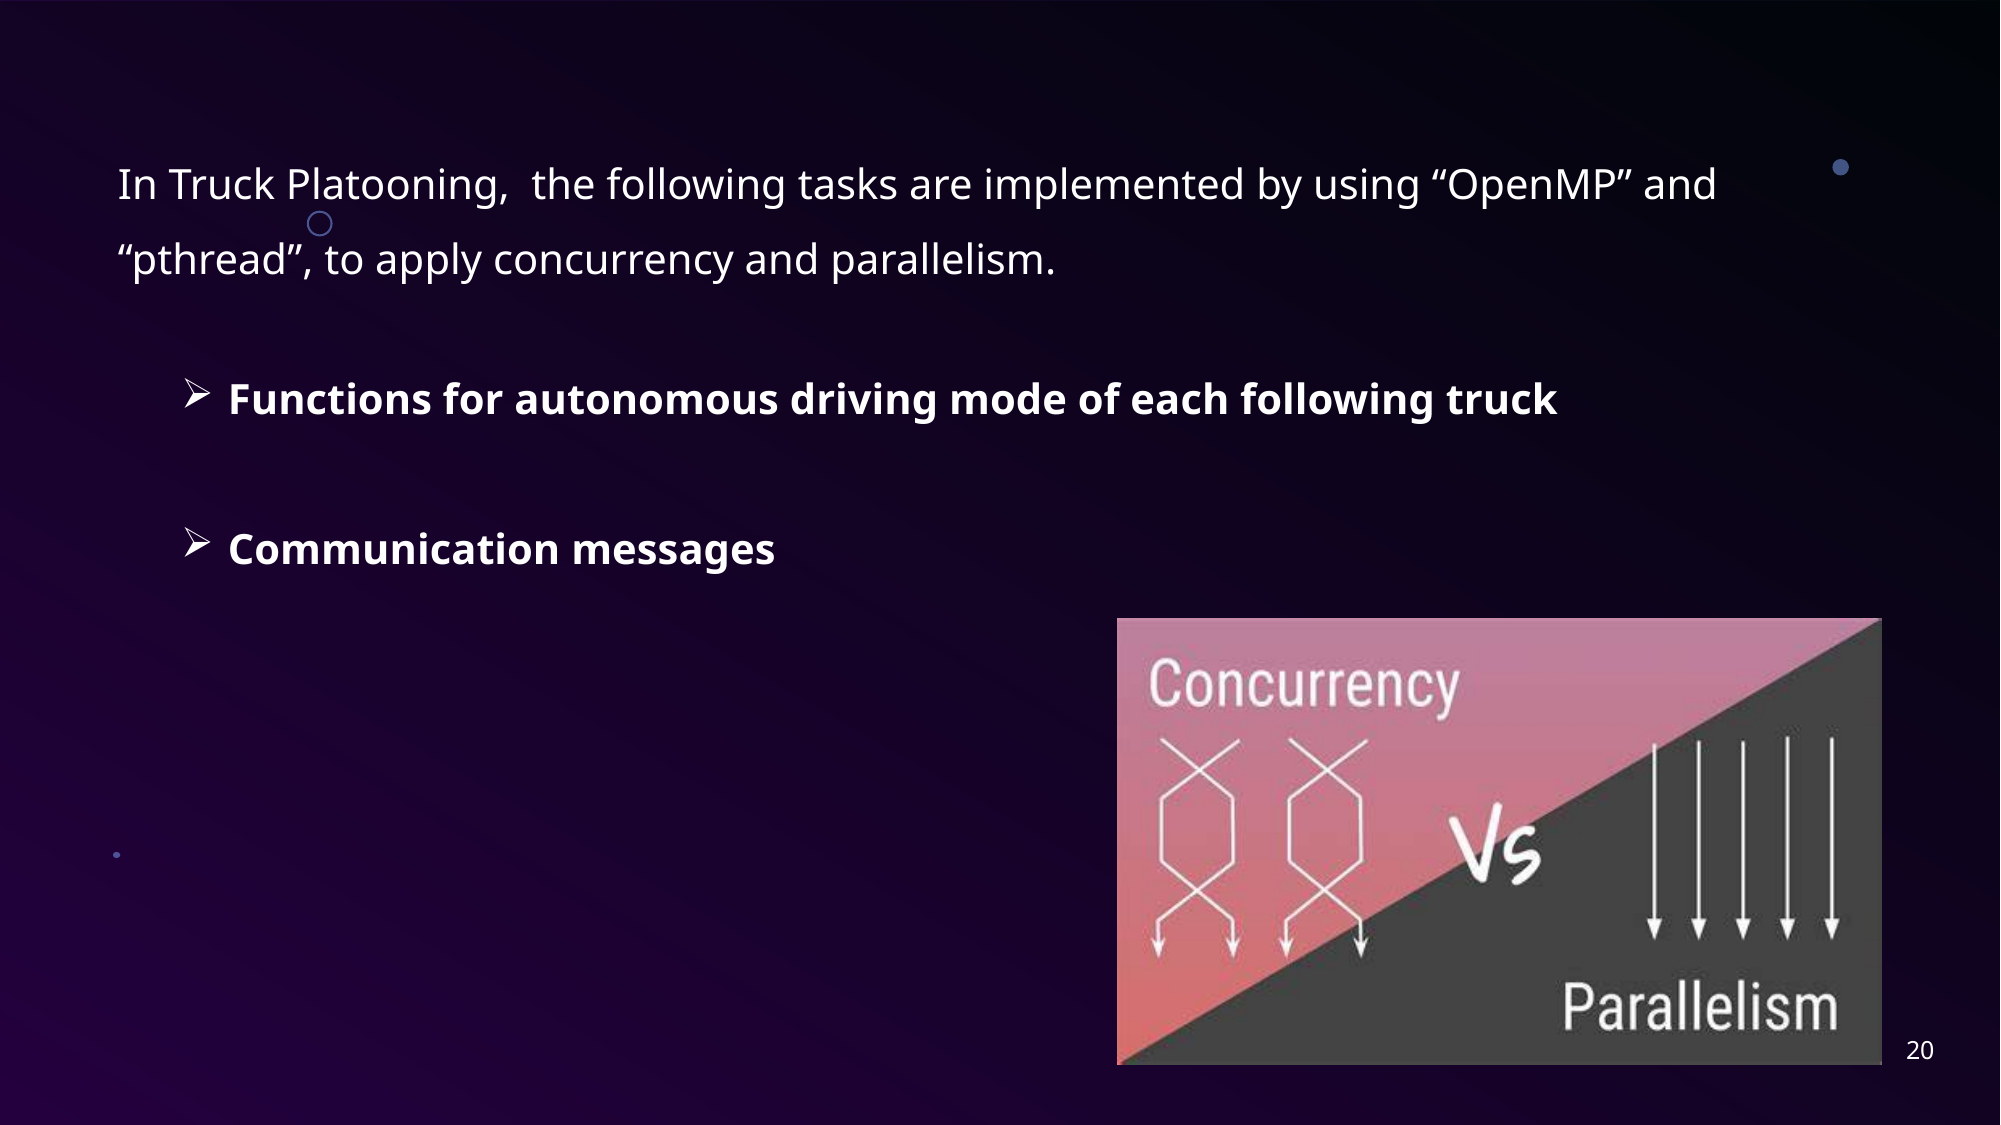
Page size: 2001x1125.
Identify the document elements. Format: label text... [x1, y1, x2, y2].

title In Truck Platooning, the following tasks are implemented by using “OpenMP” and “pthread”, to apply concurrency and parallelism. [102, 95, 1767, 320]
picture [1117, 618, 1882, 1066]
slide_number 20 [1499, 1021, 1950, 1082]
text_box Functions for autonomous driving mode of each following truck Communication messages [166, 366, 1607, 631]
